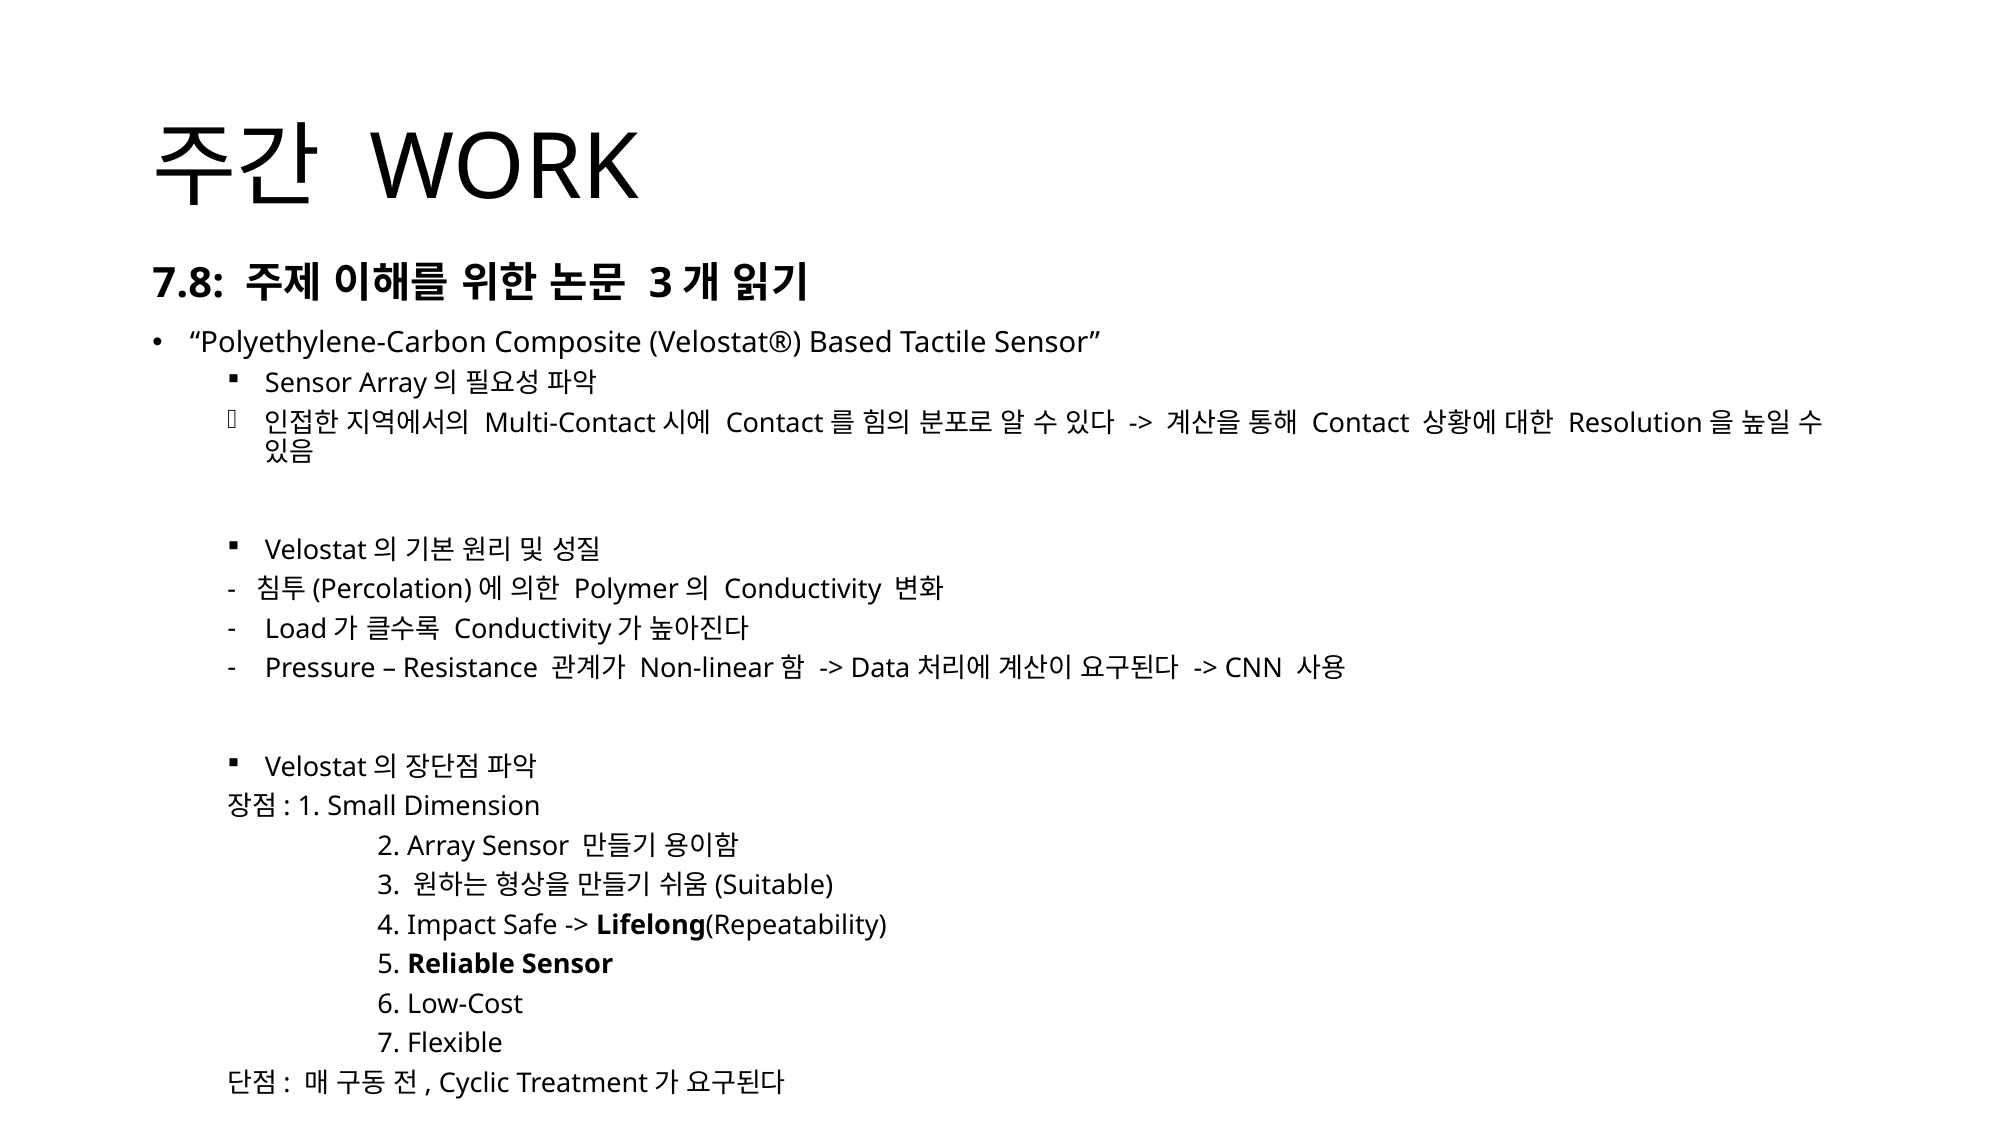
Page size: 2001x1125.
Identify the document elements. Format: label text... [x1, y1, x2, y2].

title 주간 WORK [137, 59, 1863, 278]
list 7.8: 주제 이해를 위한 논문 3개 읽기 “Polyethylene-Carbon Composite (Velostat®) Based Tactile Sensor” Sensor Array의 필요성 파악 인접한 지역에서의 Multi-Contact시에 Contact를 힘의 분포로 알 수 있다 -> 계산을 통해 Contact 상황에 대한 Resolution을 높일 수 있음 Velostat의 기본 원리 및 성질 - 침투(Percolation)에 의한 Polymer의 Conductivity 변화 Load가 클수록 Conductivity가 높아진다 Pressure – Resistance 관계가 Non-linear함 -> Data처리에 계산이 요구된다 -> CNN 사용 Velostat의 장단점 파악 장점: 1. Small Dimension 2. Array Sensor 만들기 용이함 3. 원하는 형상을 만들기 쉬움(Suitable) 4. Impact Safe -> Lifelong(Repeatability) 5. Reliable Sensor 6. Low-Cost 7. Flexible 단점: 매 구동 전, Cyclic Treatment가 요구된다 [137, 278, 1863, 1113]
